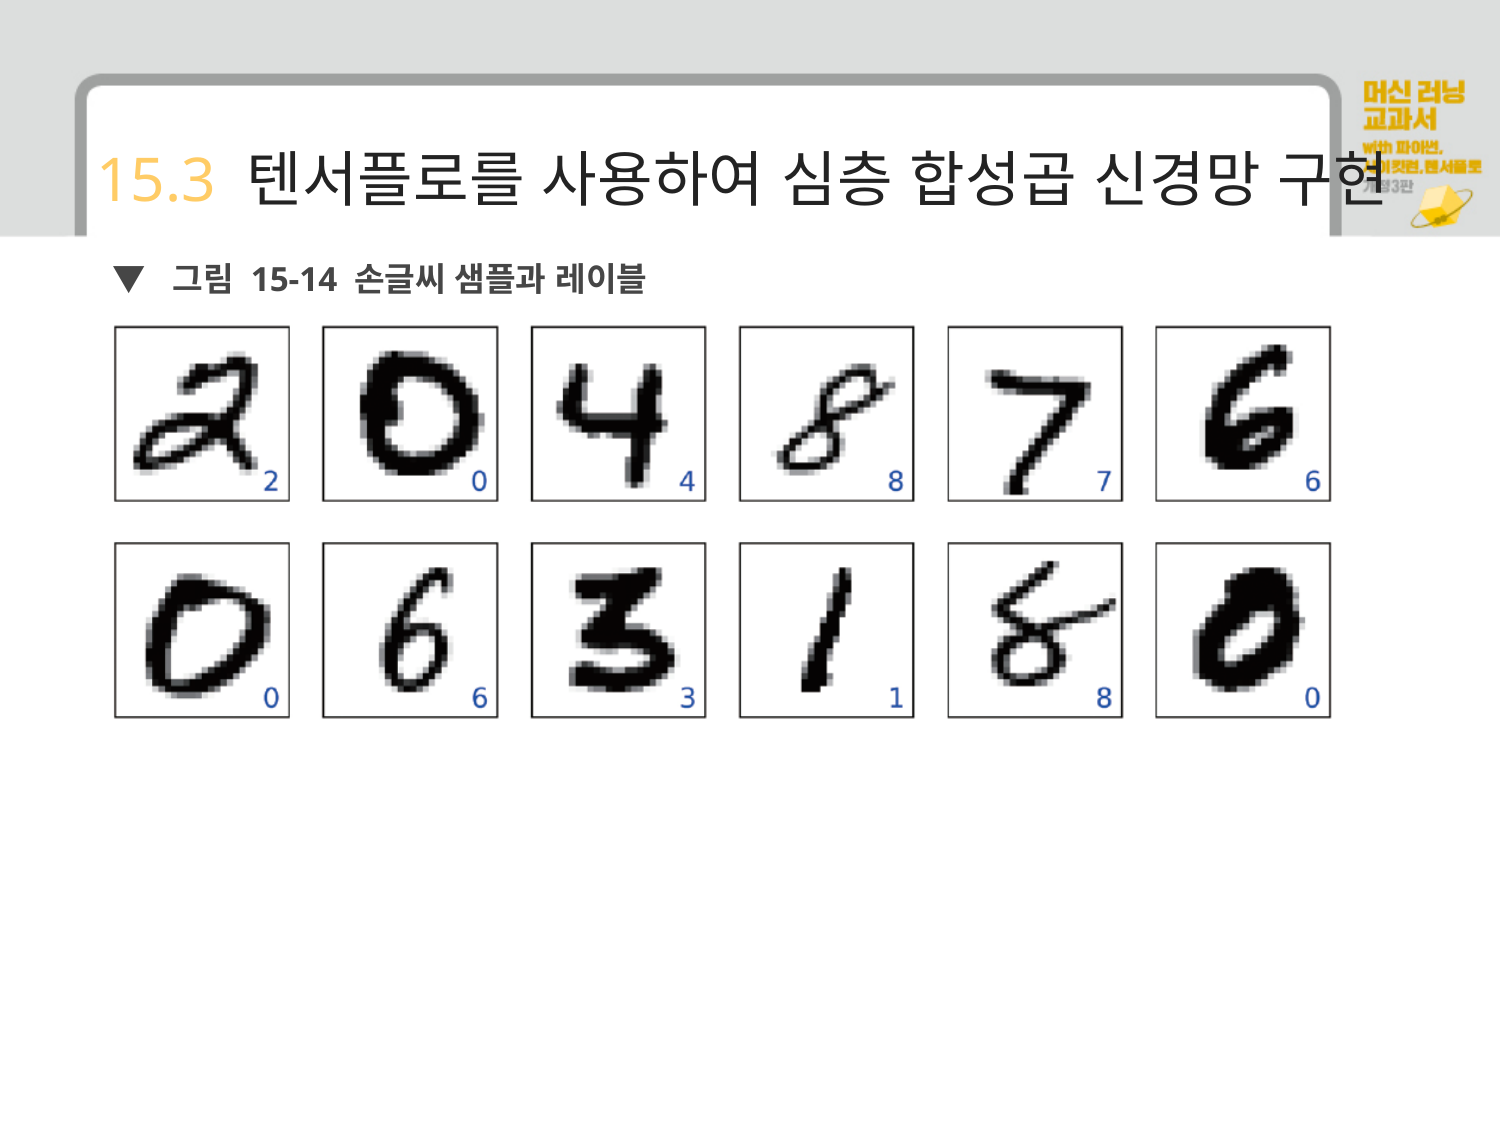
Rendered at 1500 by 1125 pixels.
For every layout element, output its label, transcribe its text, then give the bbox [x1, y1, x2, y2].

picture [0, 0, 1500, 1125]
title 15.3 텐서플로를 사용하여 심층 합성곱 신경망 구현 [81, 90, 1412, 222]
text_box ▼ 그림 15-14 손글씨 샘플과 레이블 [97, 251, 1424, 317]
